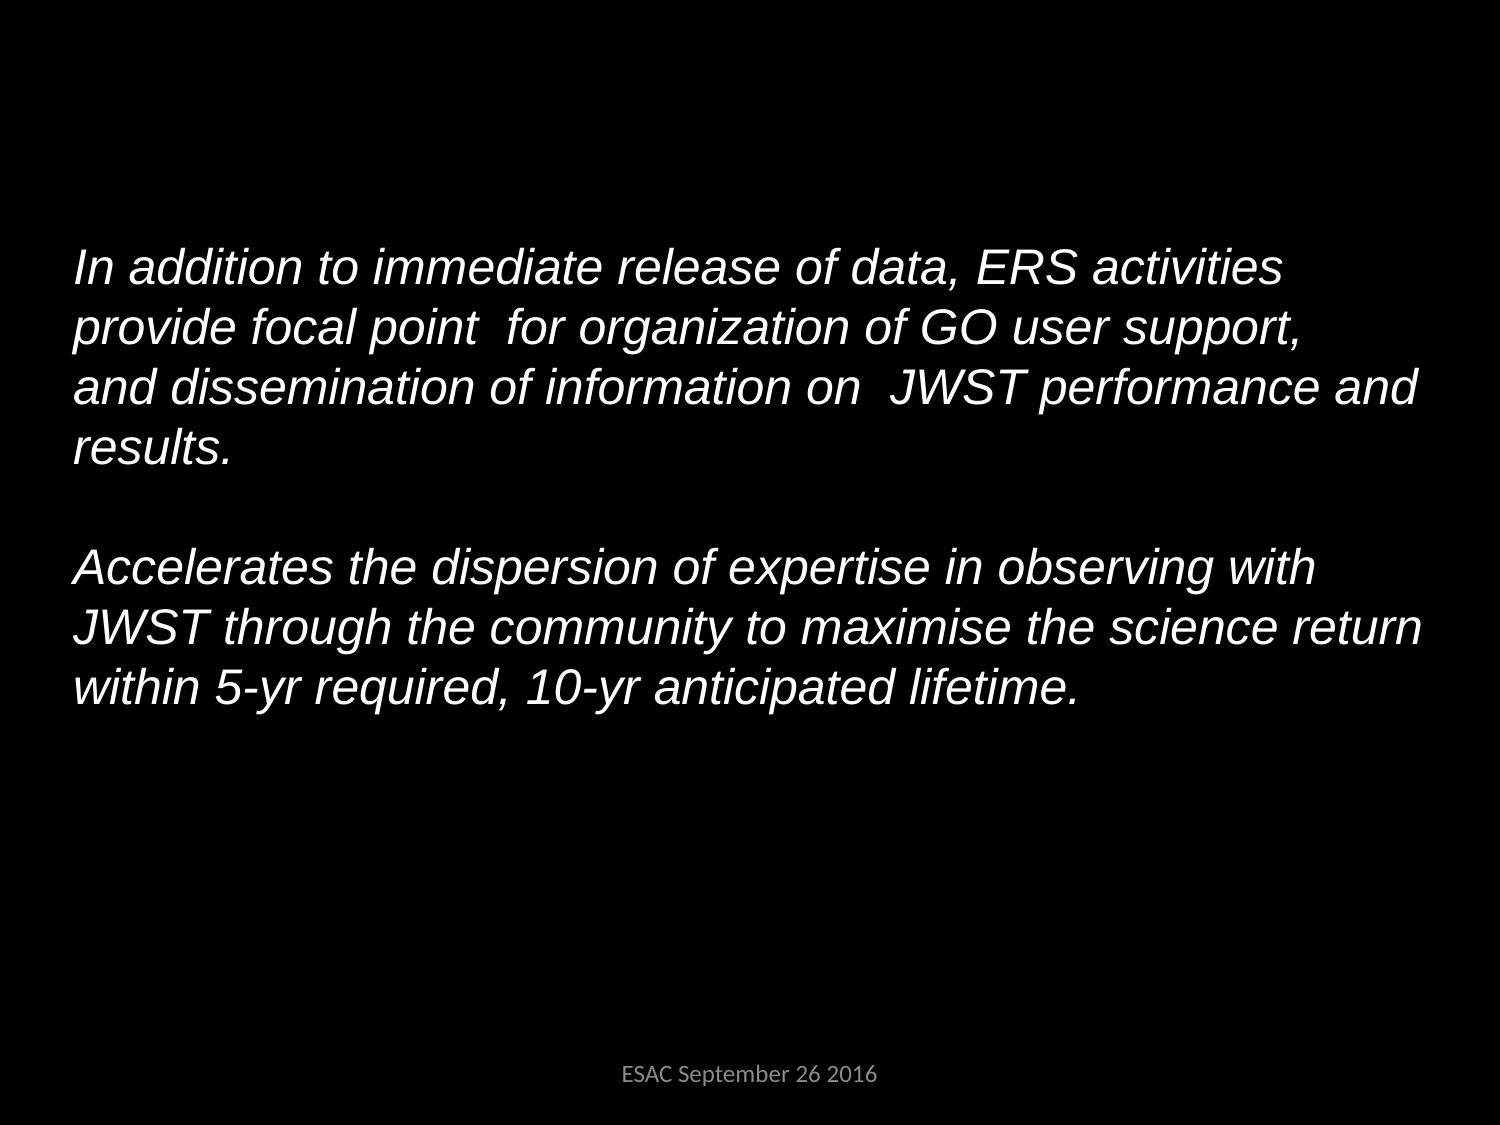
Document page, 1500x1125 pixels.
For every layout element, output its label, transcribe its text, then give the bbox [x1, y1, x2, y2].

footer ESAC September 26 2016 [512, 1042, 988, 1103]
text_box In addition to immediate release of data, ERS activities provide focal point for organization of GO user support, and dissemination of information on JWST performance and results. Accelerates the dispersion of expertise in observing with JWST through the community to maximise the science return within 5-yr required, 10-yr anticipated lifetime. [58, 106, 1446, 988]
